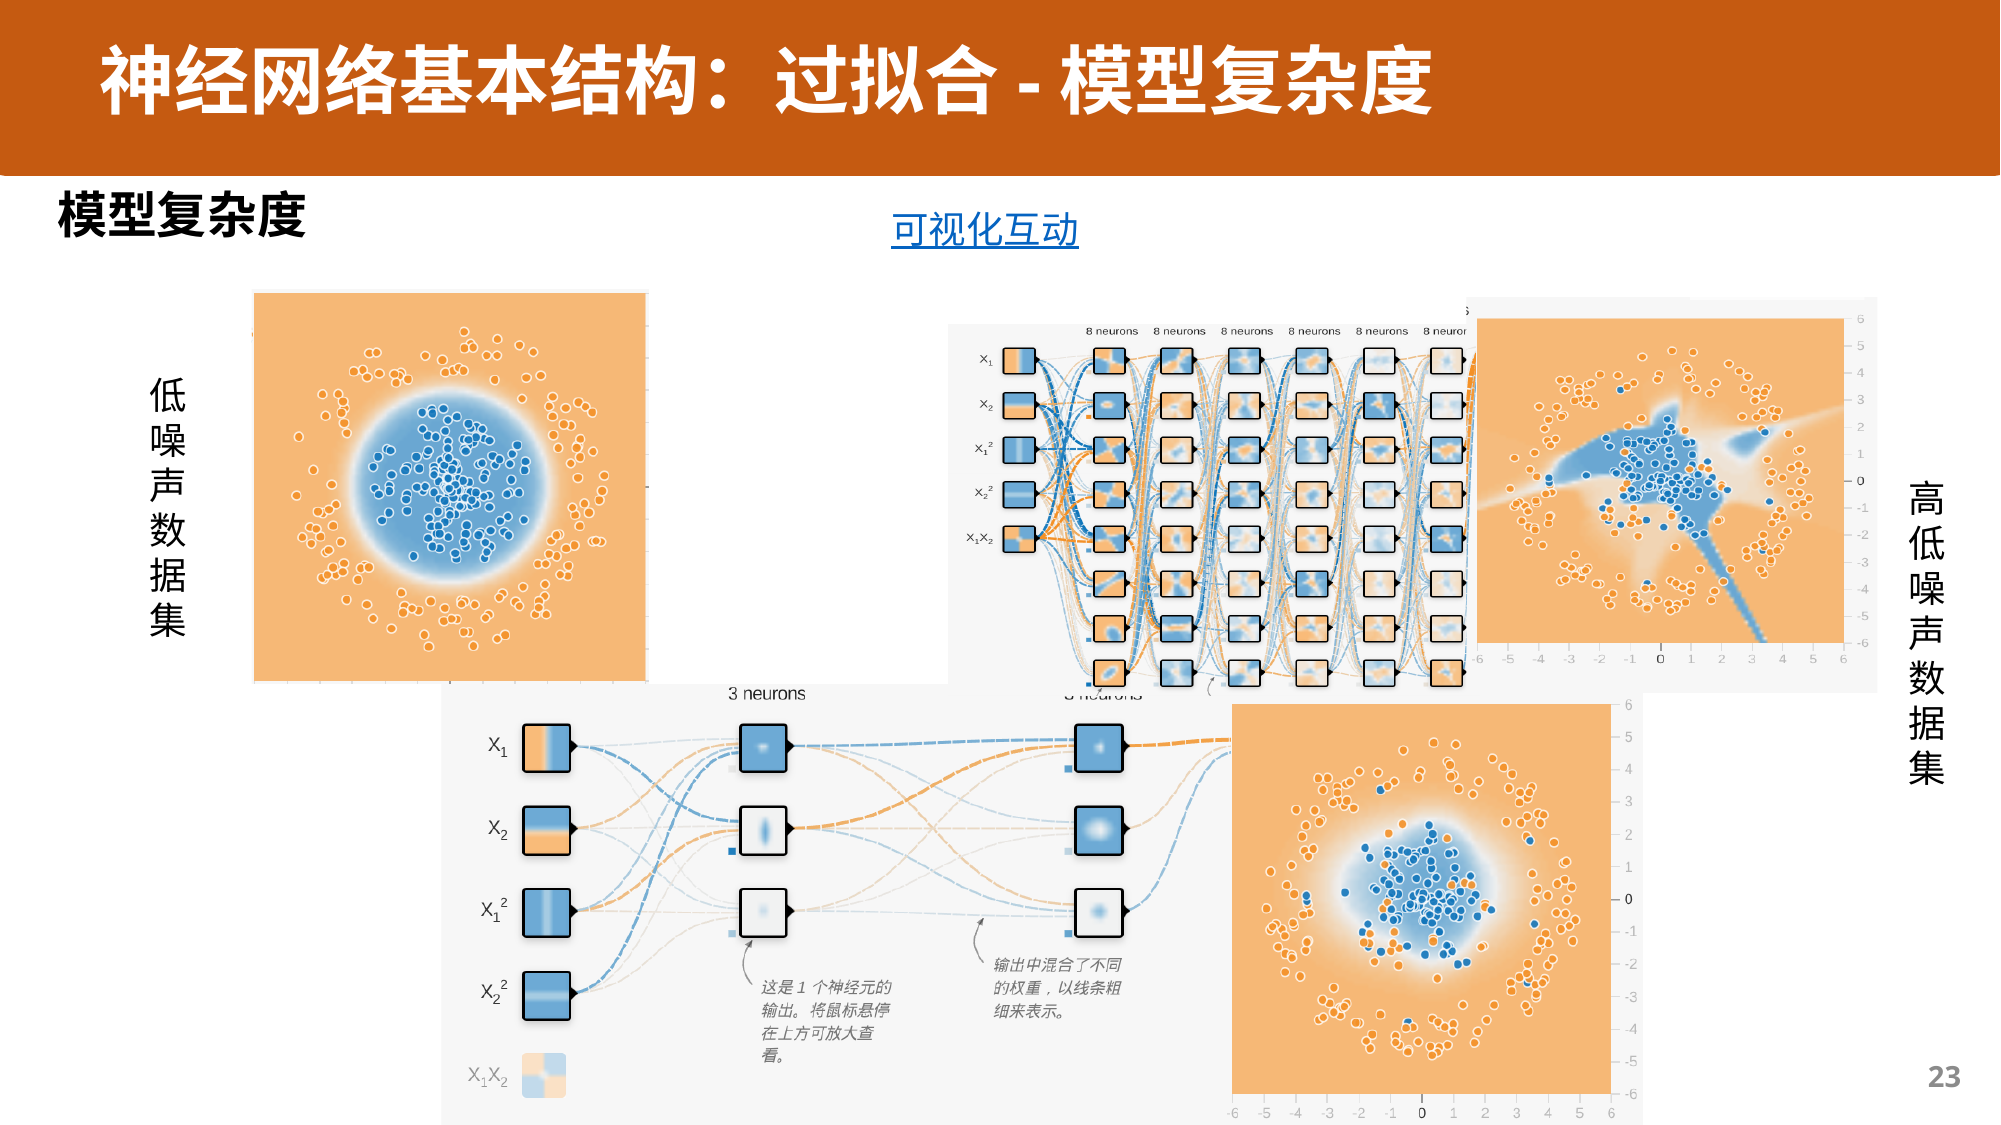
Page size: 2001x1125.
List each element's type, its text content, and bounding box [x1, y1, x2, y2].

text_box 高低噪声数据集 [1893, 468, 1949, 798]
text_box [947, 297, 1878, 696]
text_box 可视化互动 [876, 198, 1124, 313]
text_box [0, 0, 2000, 178]
slide_number 23 [1865, 1047, 1977, 1108]
text_box 模型复杂度 [42, 176, 1042, 252]
picture [251, 288, 1643, 1125]
text_box 神经网络基本结构：过拟合-模型复杂度 [84, 26, 1450, 132]
text_box 低噪声数据集 [134, 364, 190, 650]
